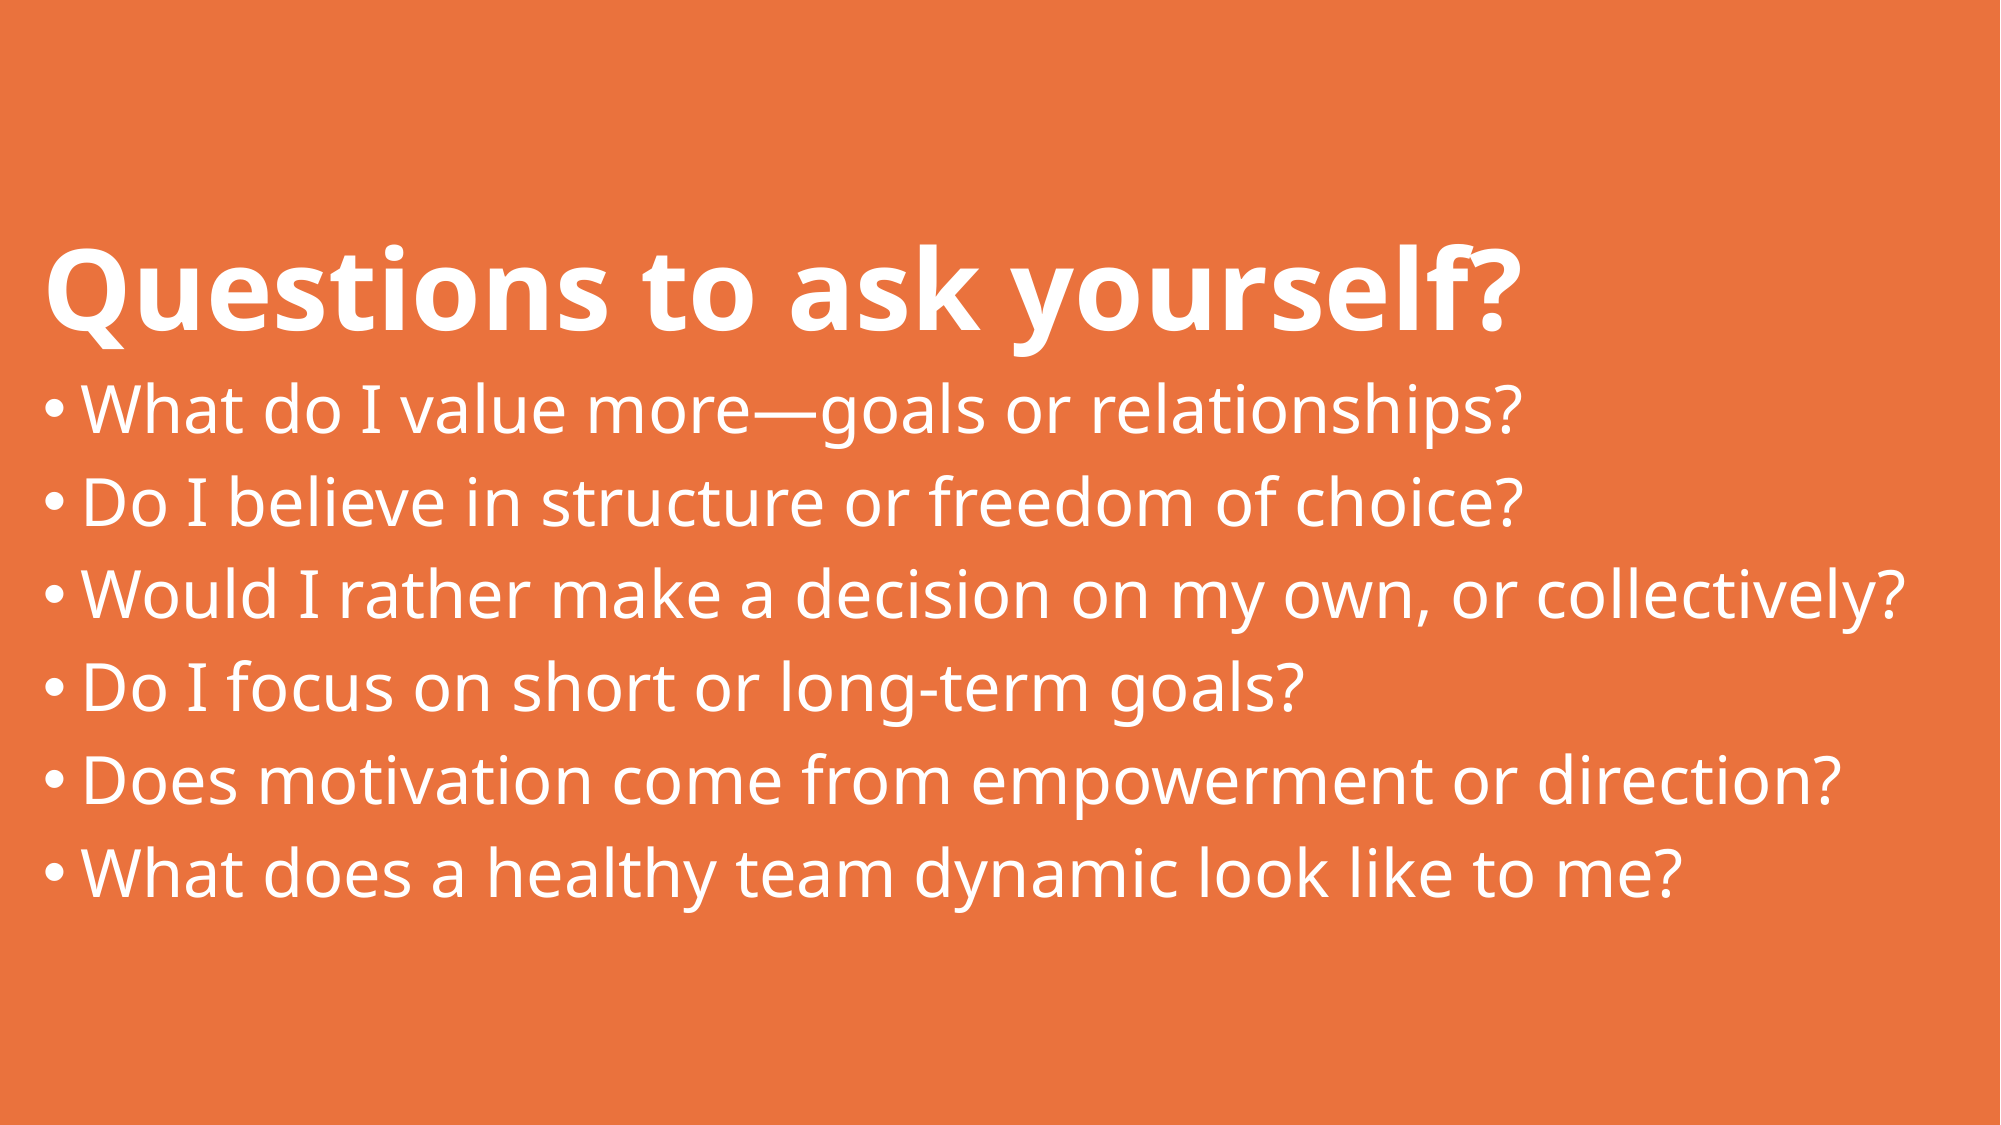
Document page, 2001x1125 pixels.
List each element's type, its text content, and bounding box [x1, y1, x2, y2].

list Questions to ask yourself? What do I value more—goals or relationships? Do I believe in structure or freedom of choice? Would I rather make a decision on my own, or collectively? Do I focus on short or long-term goals? Does motivation come from empowerment or direction? What does a healthy team dynamic look like to me? [27, 225, 1973, 1022]
